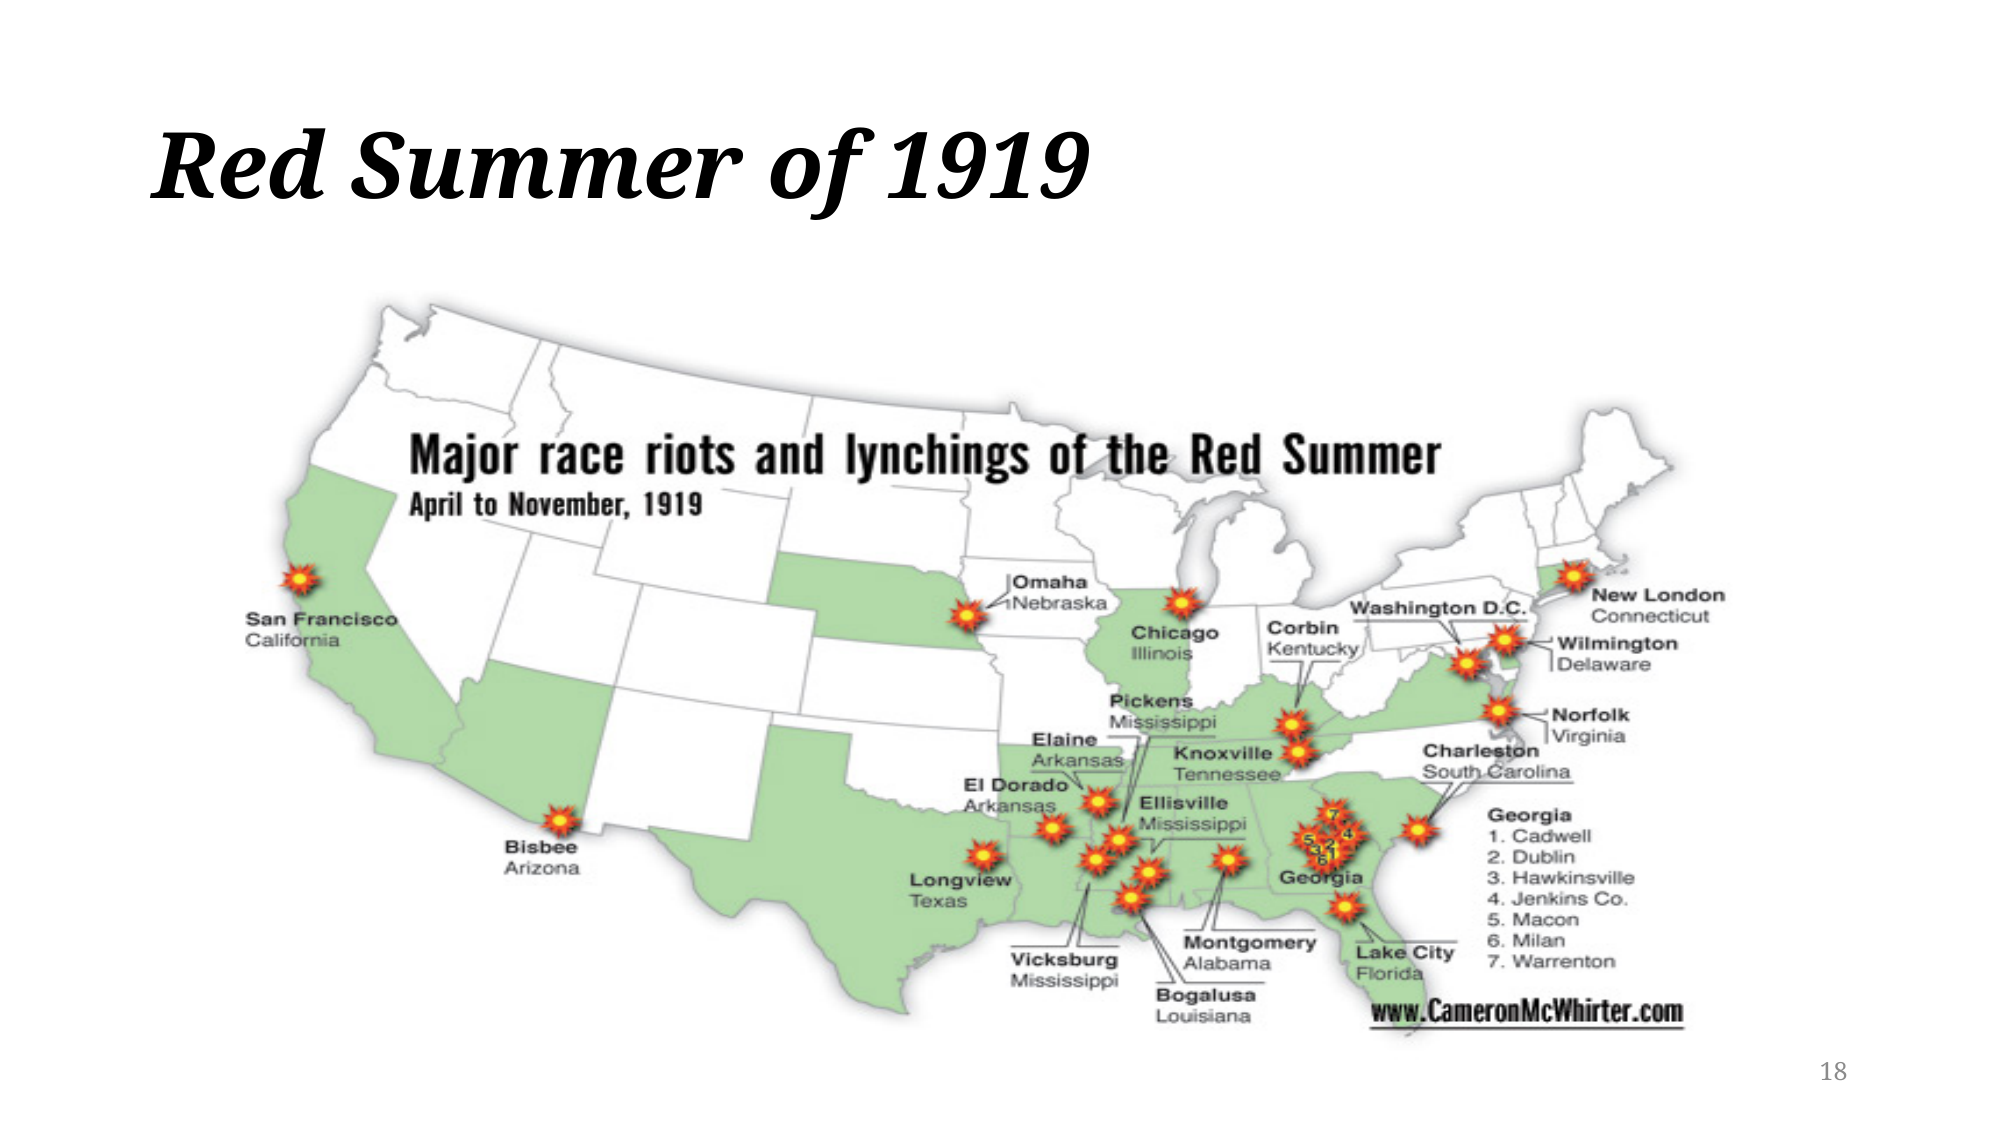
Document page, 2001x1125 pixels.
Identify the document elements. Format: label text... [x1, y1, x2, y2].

slide_number 18 [1412, 1042, 1863, 1103]
title Red Summer of 1919 [137, 59, 1863, 278]
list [244, 277, 1756, 1060]
